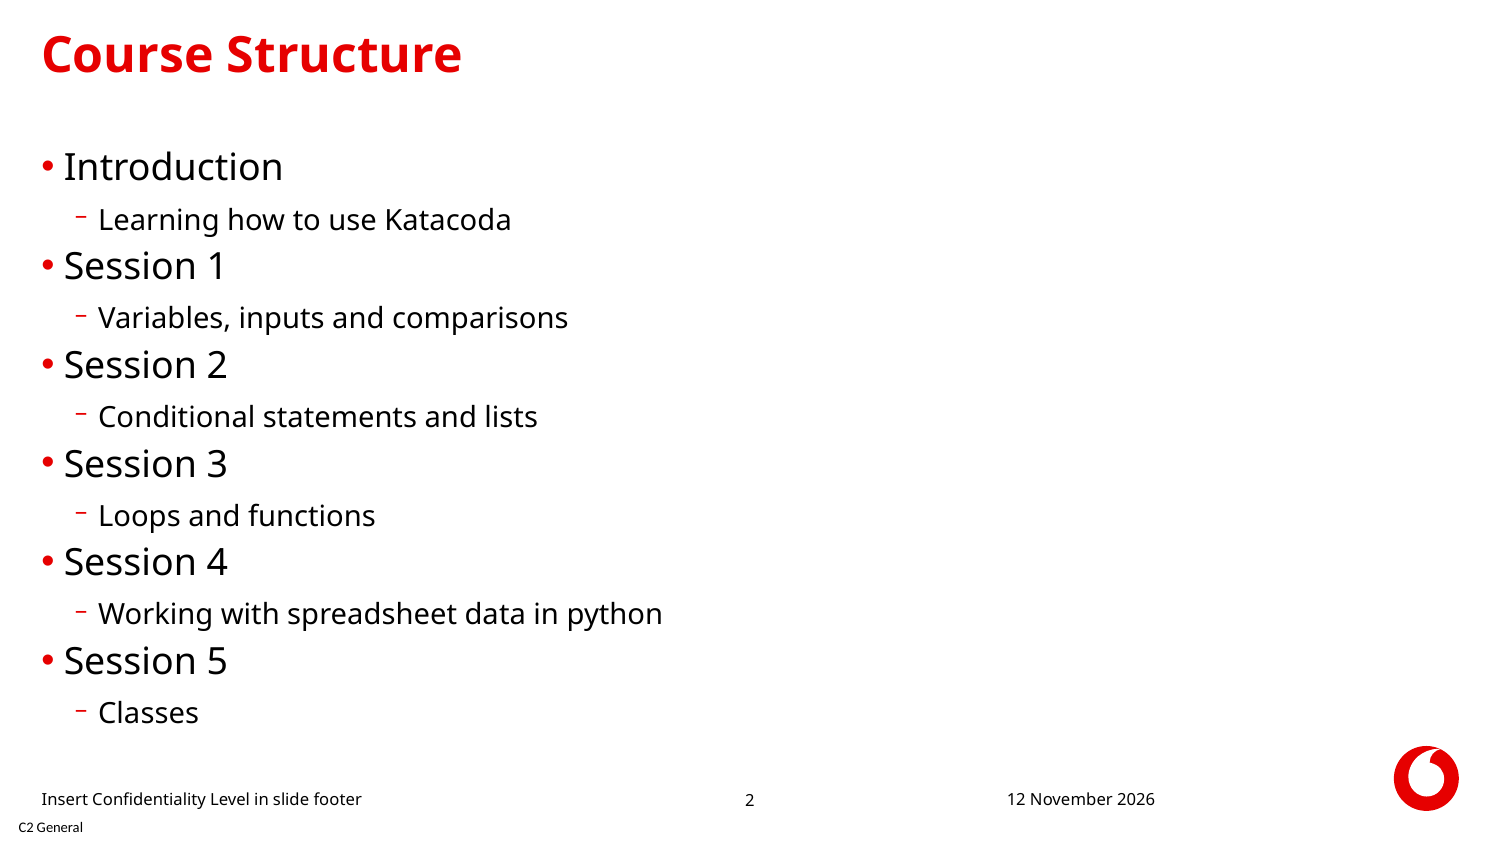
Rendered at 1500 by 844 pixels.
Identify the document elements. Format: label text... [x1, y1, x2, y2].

title Course Structure [41, 33, 1114, 143]
list Introduction Learning how to use Katacoda Session 1 Variables, inputs and comparisons Session 2 Conditional statements and lists Session 3 Loops and functions Session 4 Working with spreadsheet data in python Session 5 Classes [41, 143, 1459, 735]
slide_number 2 [716, 773, 784, 813]
footer Insert Confidentiality Level in slide footer [41, 772, 385, 813]
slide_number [1006, 772, 1357, 813]
